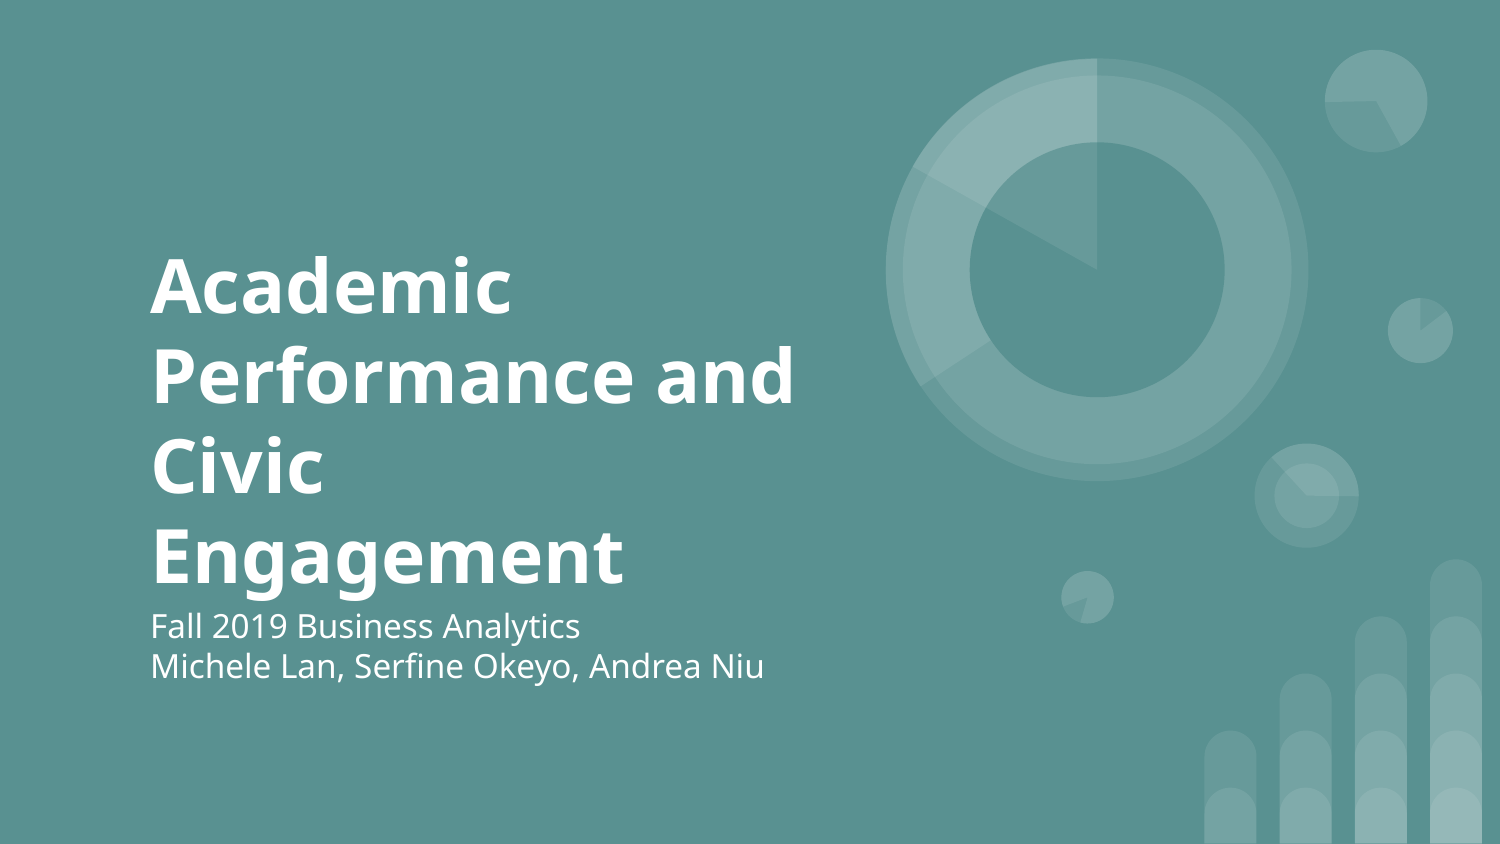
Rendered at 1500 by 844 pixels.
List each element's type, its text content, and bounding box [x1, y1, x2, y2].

title Academic Performance and Civic Engagement [135, 264, 834, 572]
subtitle Fall 2019 Business Analytics Michele Lan, Serfine Okeyo, Andrea Niu [135, 589, 834, 704]
